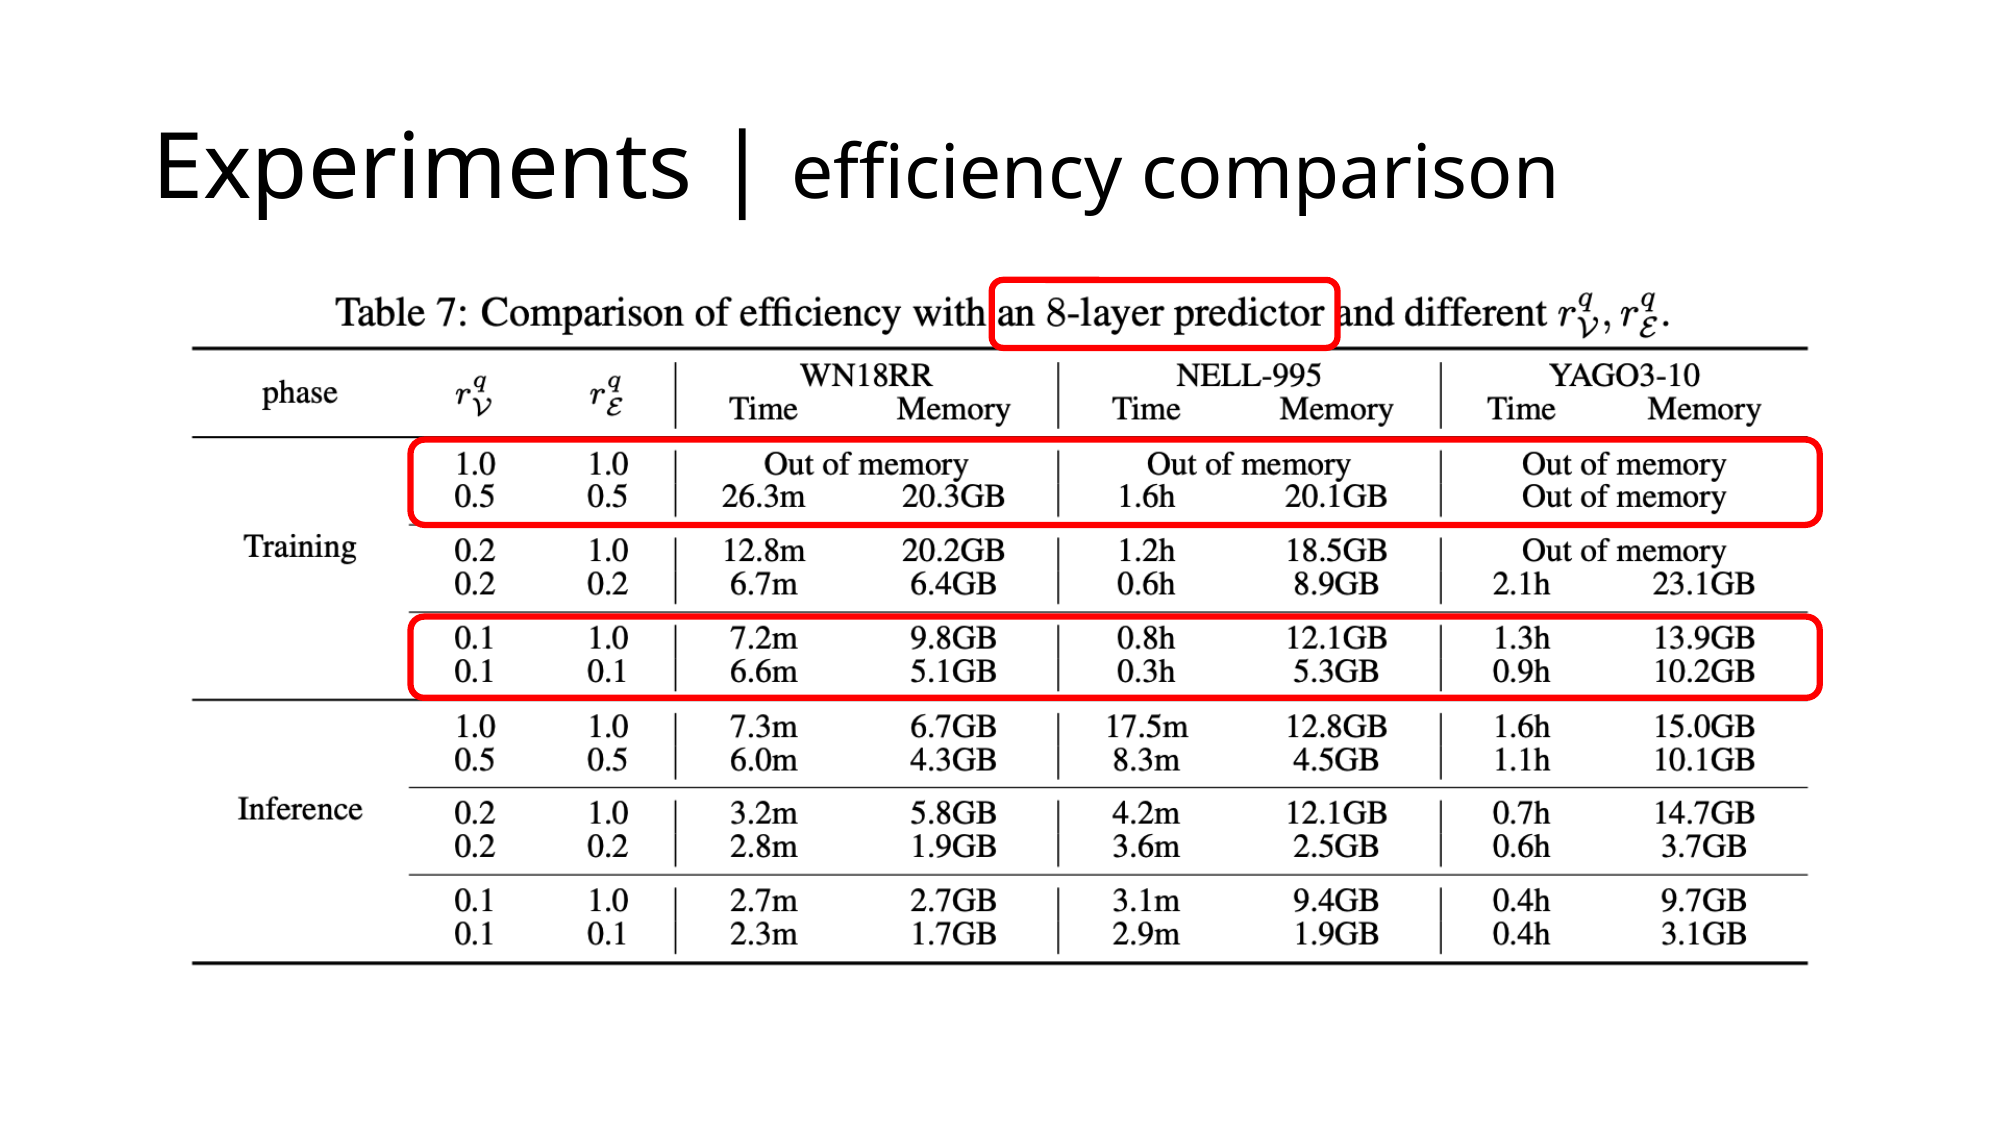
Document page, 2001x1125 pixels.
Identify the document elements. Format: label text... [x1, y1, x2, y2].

text_box [993, 278, 1337, 284]
title Experiments | efficiency comparison [137, 59, 1863, 278]
picture [180, 284, 1820, 982]
